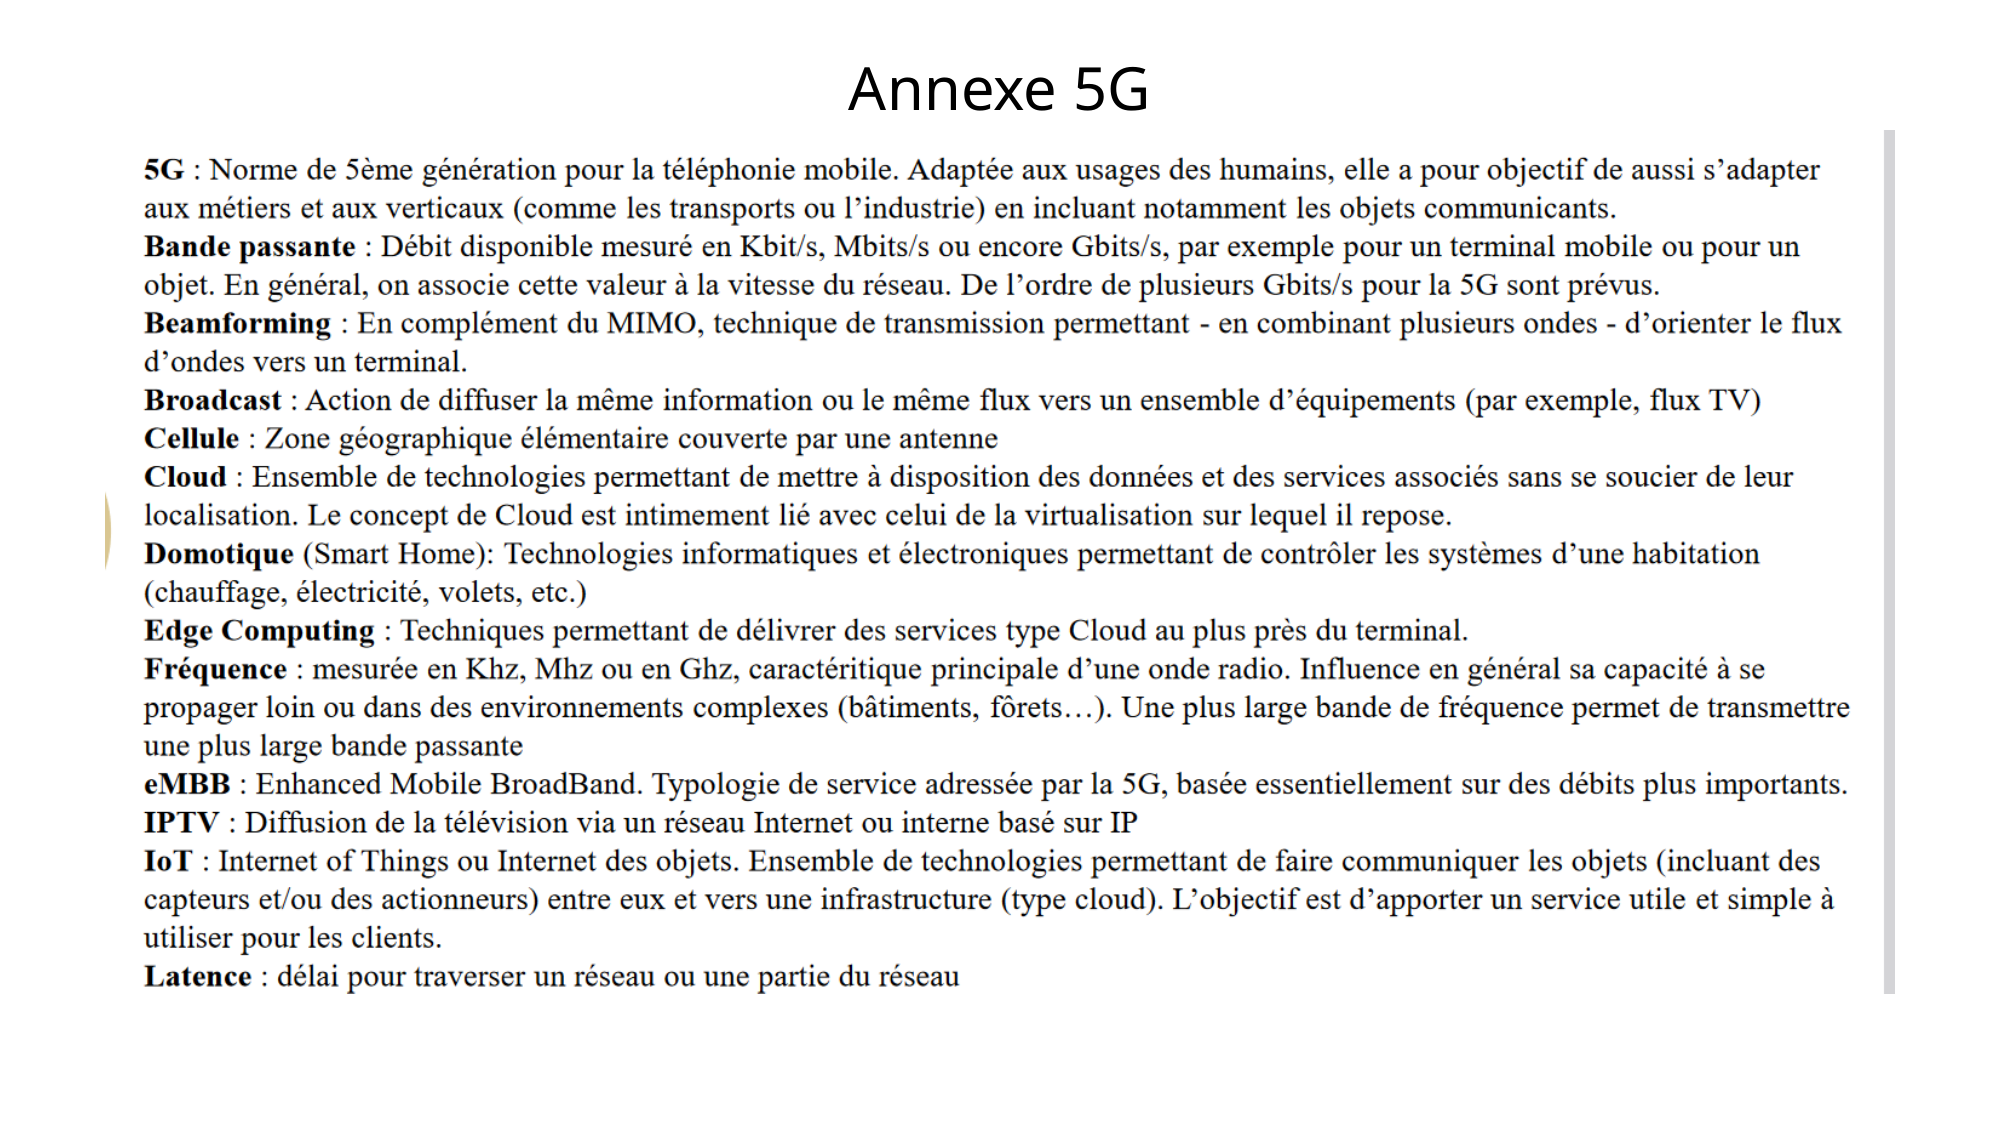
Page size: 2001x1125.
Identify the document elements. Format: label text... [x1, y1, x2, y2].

title Annexe 5G [199, 50, 1801, 130]
picture [105, 130, 1895, 994]
